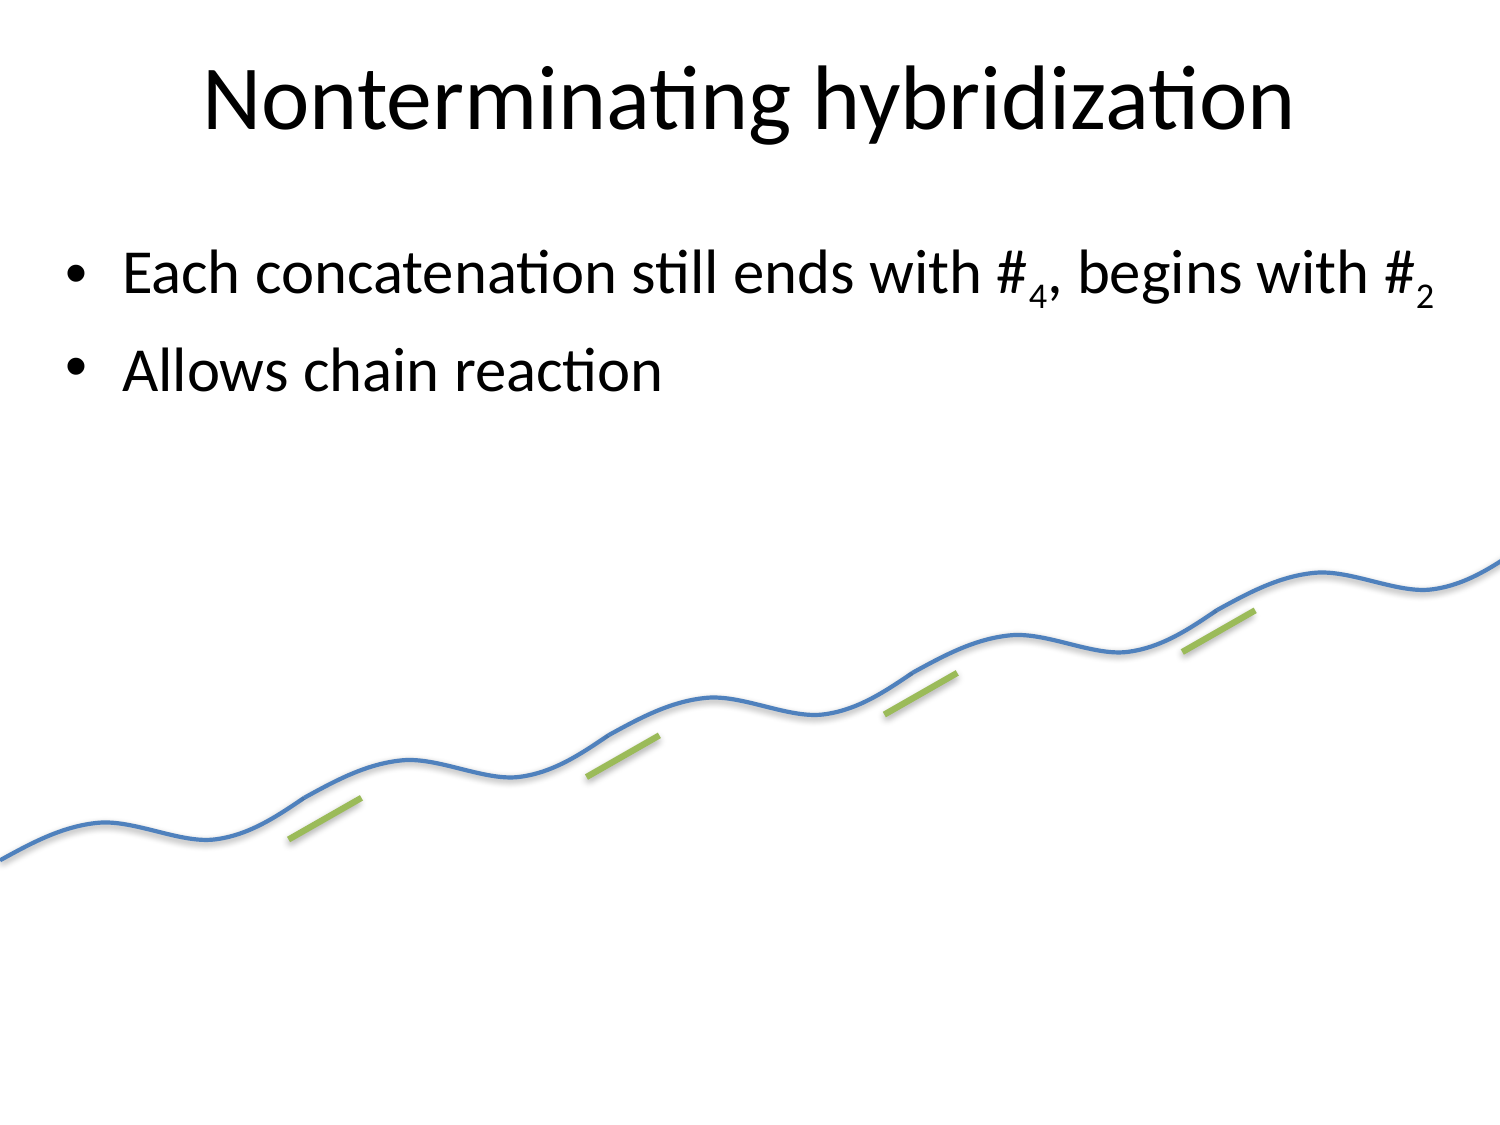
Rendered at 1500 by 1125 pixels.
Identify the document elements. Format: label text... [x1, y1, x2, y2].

text_box [1180, 607, 1257, 655]
text_box [607, 673, 909, 738]
text_box [303, 735, 605, 800]
text_box [882, 670, 959, 718]
text_box [584, 732, 661, 780]
text_box [286, 795, 364, 843]
text_box [0, 798, 301, 863]
text_box [1215, 552, 1500, 613]
title Nonterminating hybridization [75, 0, 1425, 187]
list Each concatenation still ends with #4, begins with #2 Allows chain reaction [50, 222, 1463, 436]
text_box [911, 610, 1213, 675]
